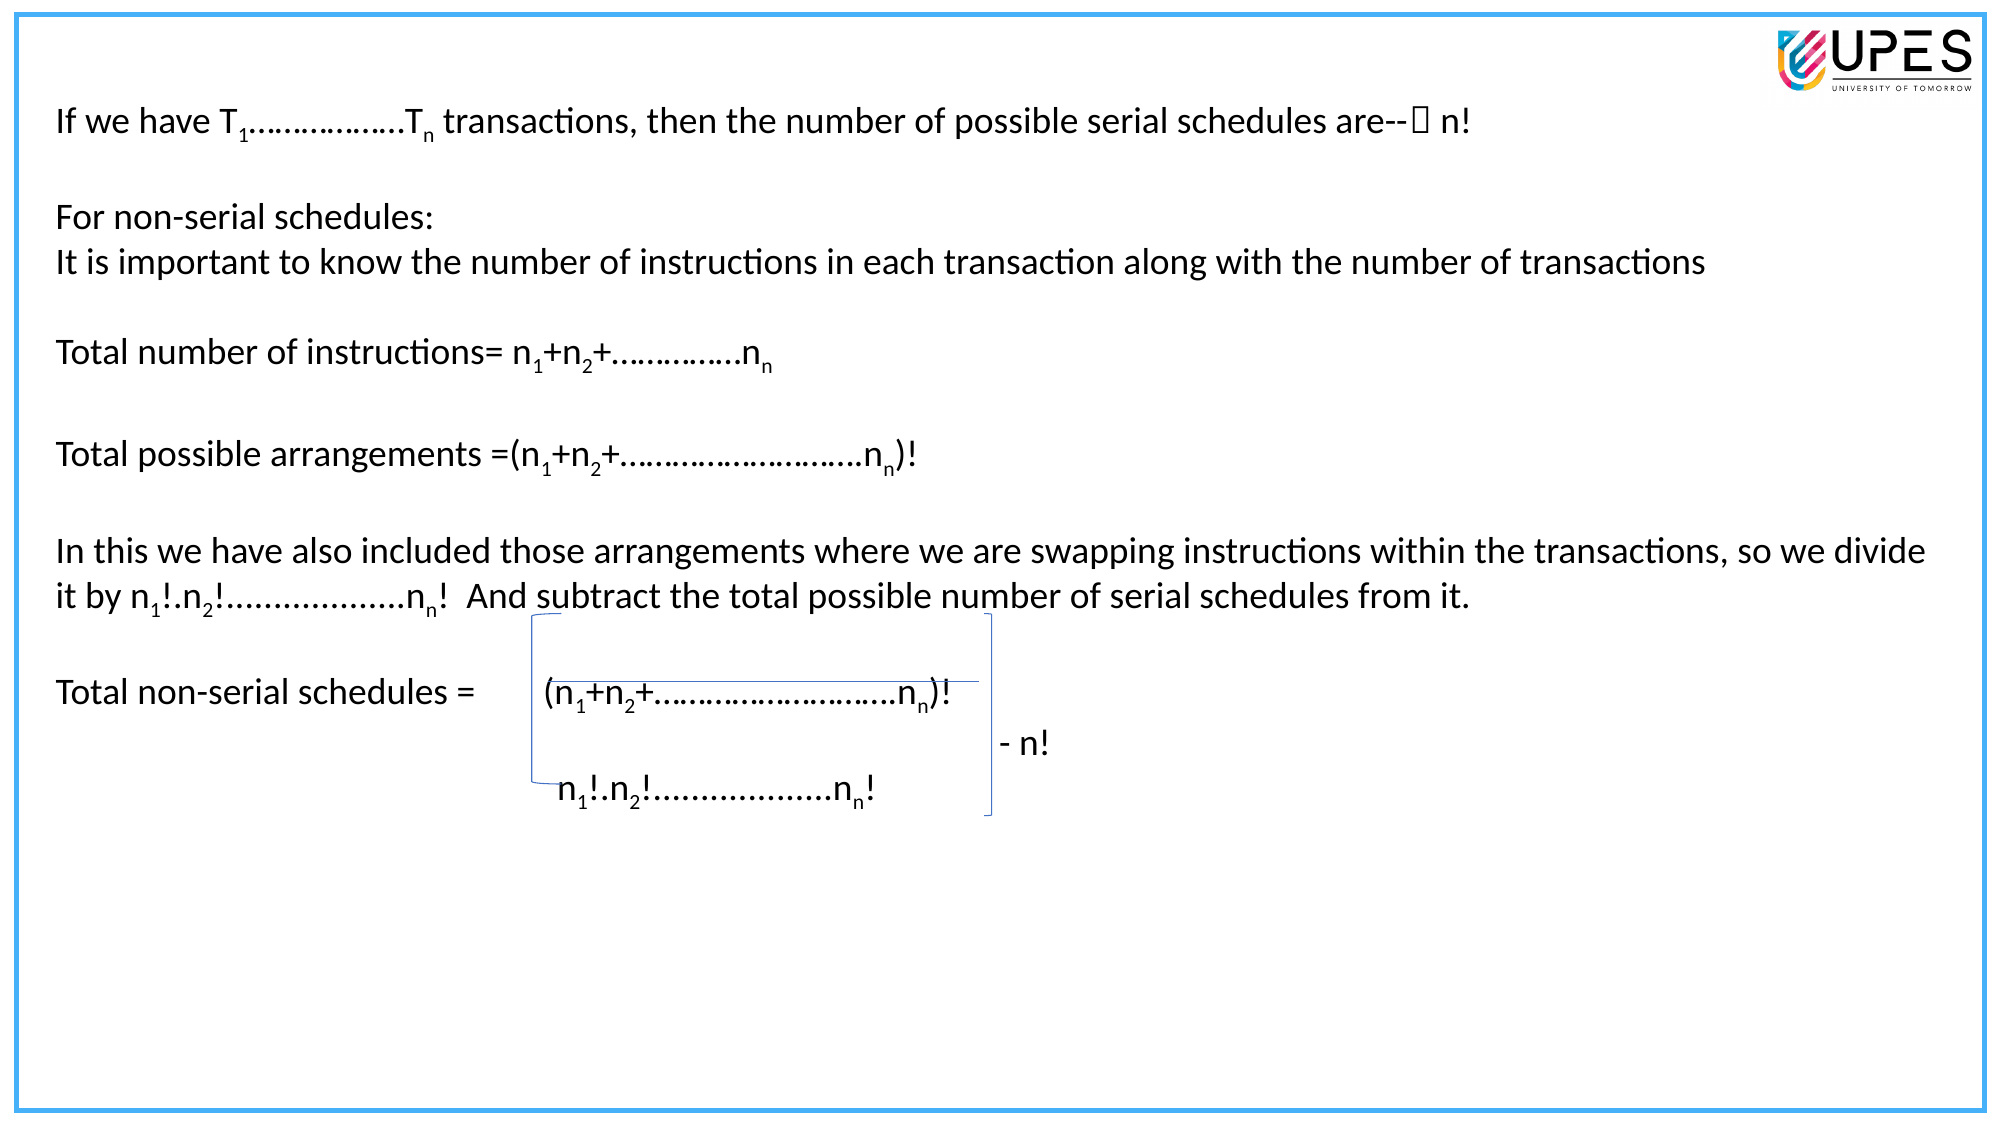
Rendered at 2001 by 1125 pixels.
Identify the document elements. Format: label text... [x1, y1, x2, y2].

text_box [984, 613, 993, 817]
text_box [531, 612, 562, 785]
picture [1758, 20, 1978, 110]
text_box If we have T1………………Tn transactions, then the number of possible serial schedules are-- n! For non-serial schedules: It is important to know the number of instructions in each transaction along with the number of transactions Total number of instructions= n1+n2+……………nn Total possible arrangements =(n1+n2+……………………….nn)! In this we have also included those arrangements where we are swapping instructions within the transactions, so we divide it by n1!.n2!...................nn! And subtract the total possible number of serial schedules from it. Total non-serial schedules = (n1+n2+……………………….nn)! - n! n1!.n2!...................nn! [40, 88, 1971, 867]
